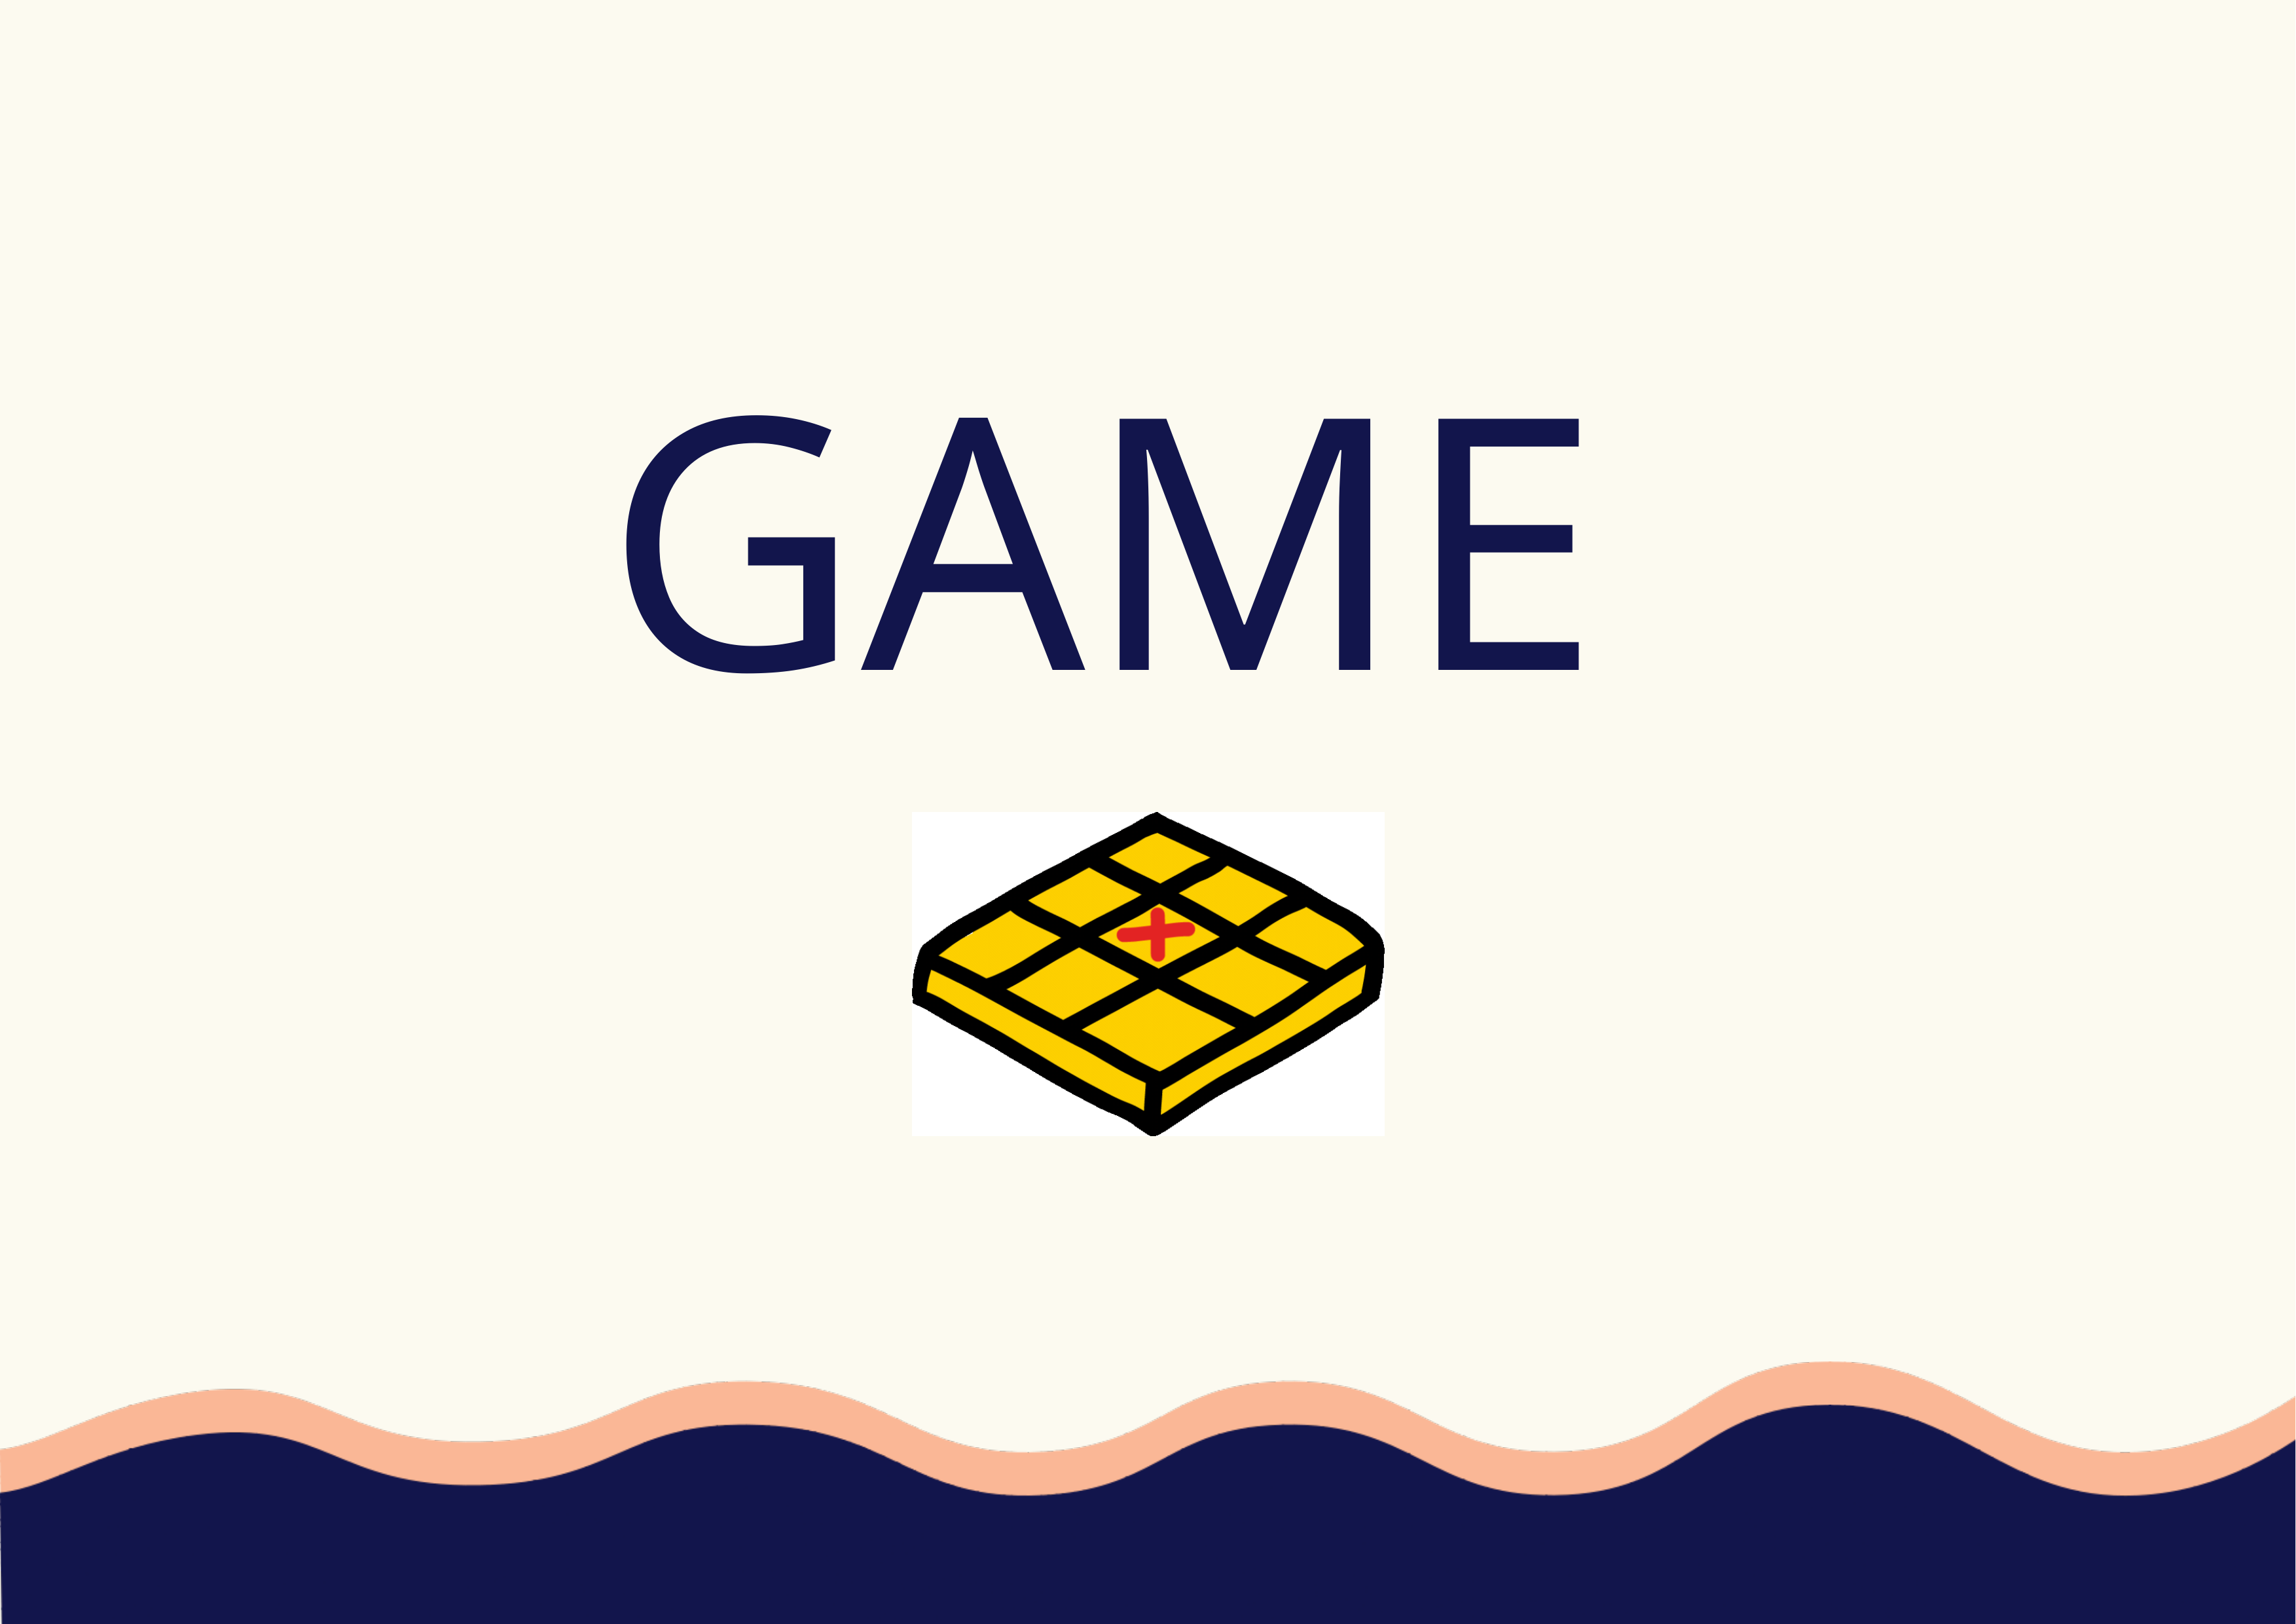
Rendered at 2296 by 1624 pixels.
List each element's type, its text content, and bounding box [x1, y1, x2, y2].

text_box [0, 1361, 2296, 1624]
picture [912, 811, 1385, 1136]
text_box GAME [162, 248, 2134, 741]
